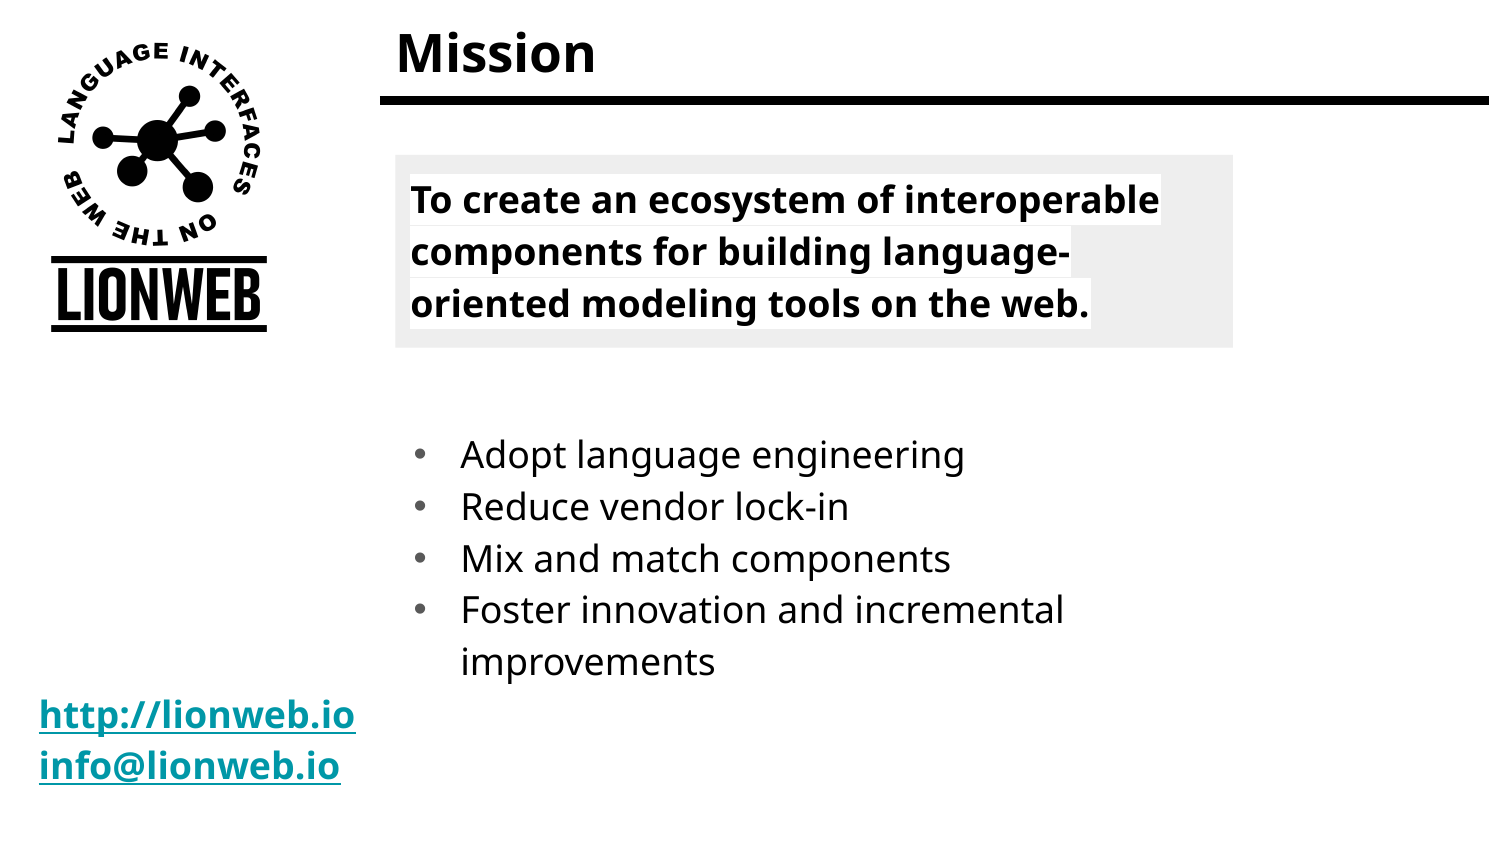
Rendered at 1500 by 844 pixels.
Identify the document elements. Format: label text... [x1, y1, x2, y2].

list Adopt language engineering Reduce vendor lock-in Mix and match components Foster innovation and incremental improvements [379, 409, 1227, 793]
title Mission [379, 4, 1490, 99]
text_box To create an ecosystem of interoperable components for building language-oriented modeling tools on the web. [395, 154, 1233, 348]
picture [51, 36, 267, 332]
